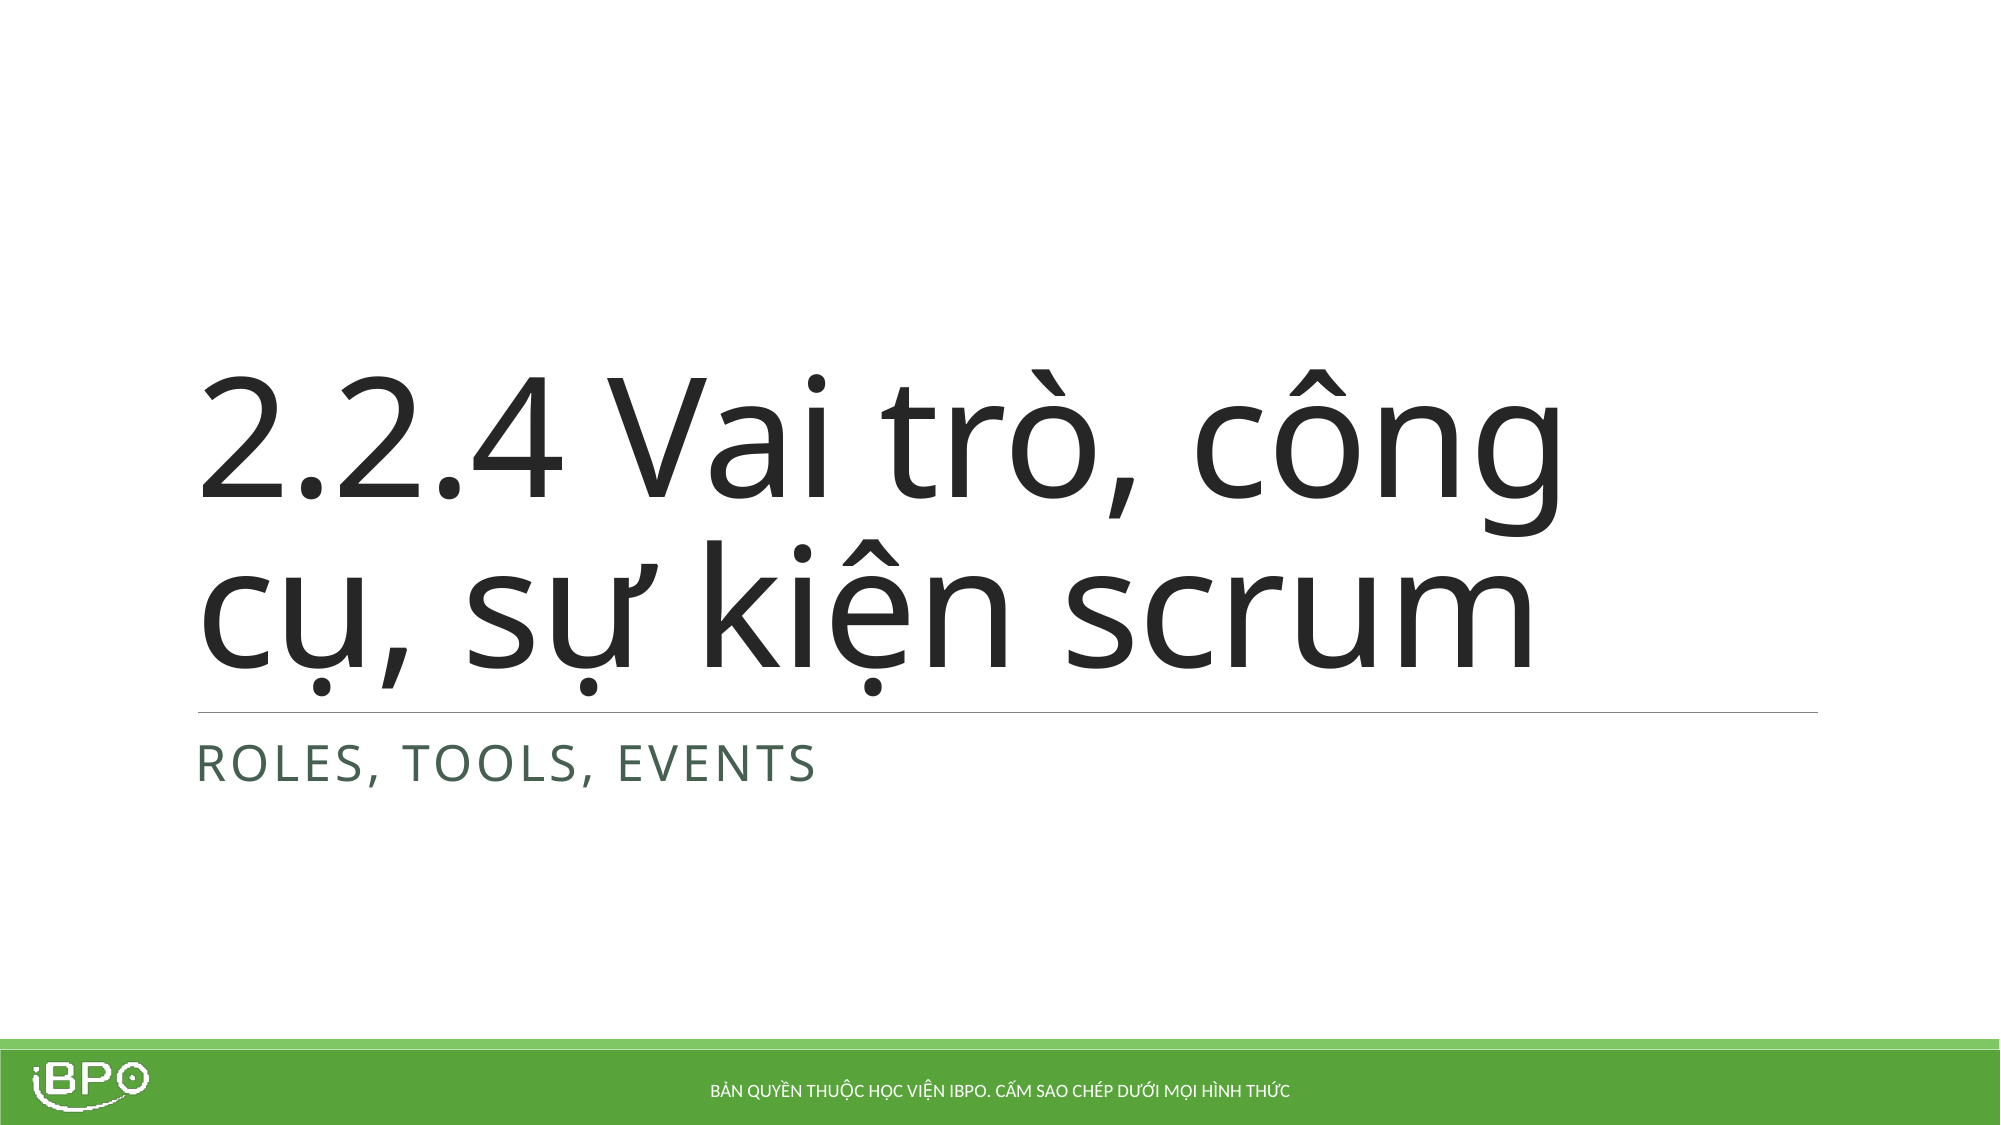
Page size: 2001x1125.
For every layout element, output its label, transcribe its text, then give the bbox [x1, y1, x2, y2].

list Roles, tools, events [180, 730, 1830, 918]
picture [13, 1048, 167, 1125]
title 2.2.4 Vai trò, công cụ, sự kiện scrum [180, 124, 1830, 710]
footer Bản quyền thuộc Học viện iBPO. Cấm sao chép dưới mọi hình thức [604, 1059, 1396, 1120]
